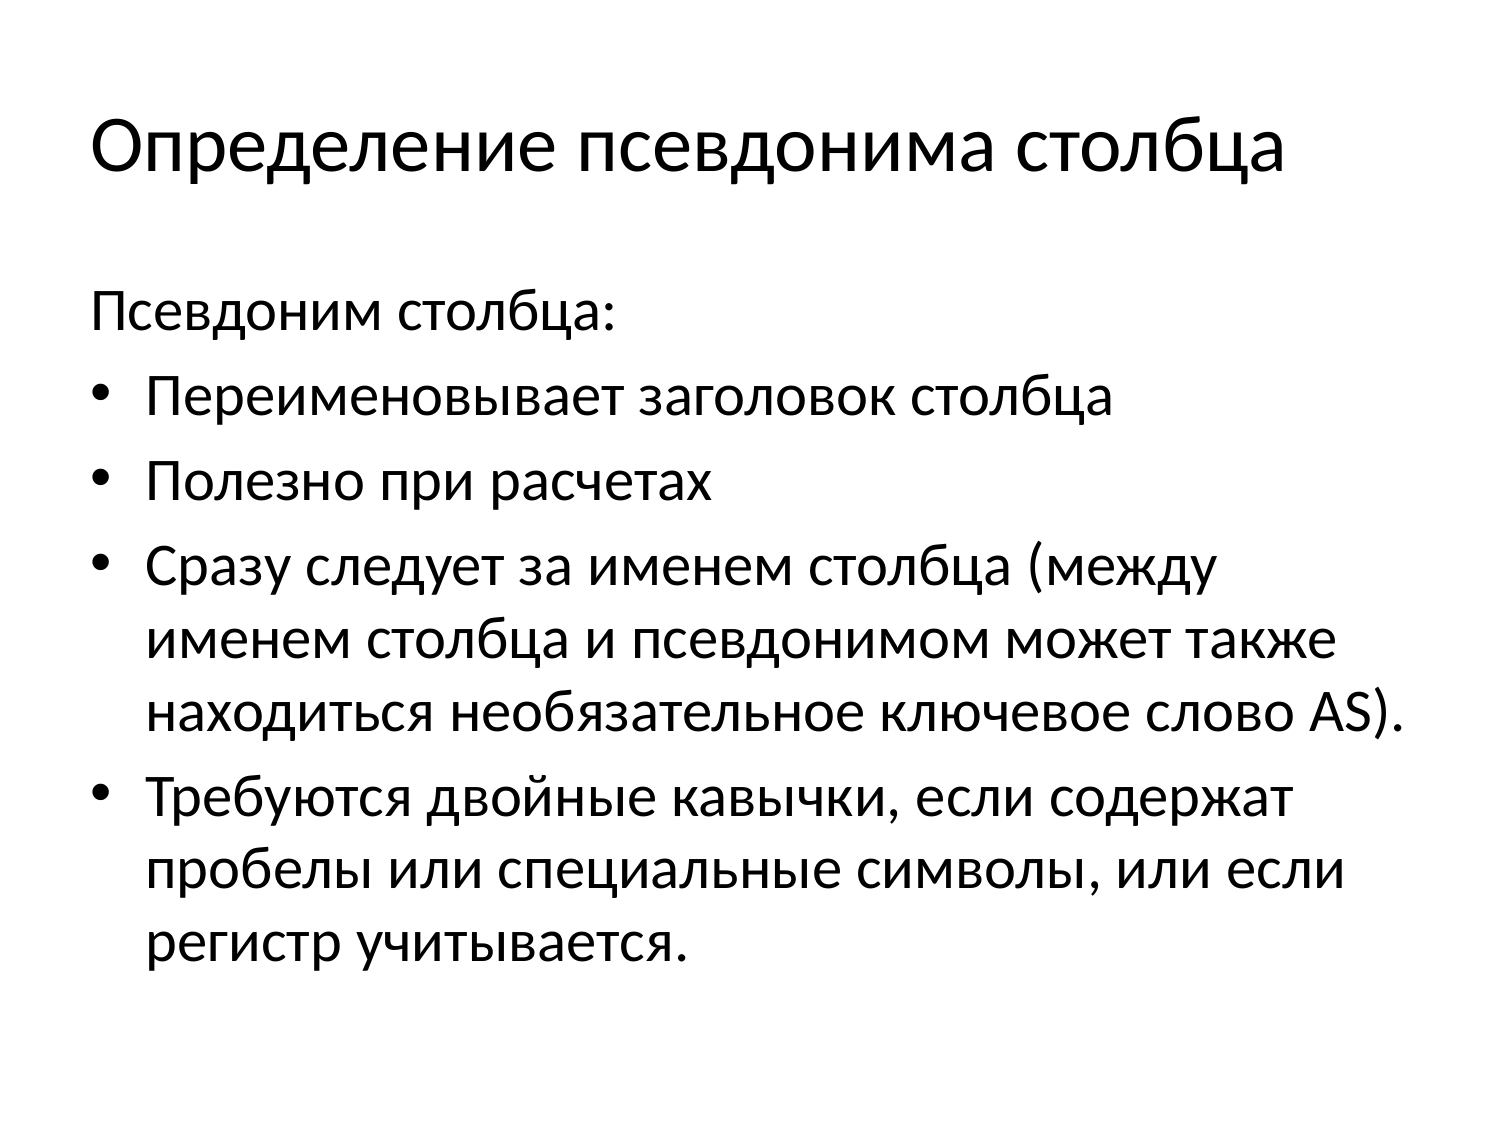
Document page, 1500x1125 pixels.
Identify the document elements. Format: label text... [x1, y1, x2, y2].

list Псевдоним столбца: Переименовывает заголовок столбца Полезно при расчетах Сразу следует за именем столбца (между именем столбца и псевдонимом может также находиться необязательное ключевое слово AS). Требуются двойные кавычки, если содержат пробелы или специальные символы, или если регистр учитывается. [75, 262, 1425, 1005]
title Определение псевдонима столбца [75, 45, 1425, 233]
